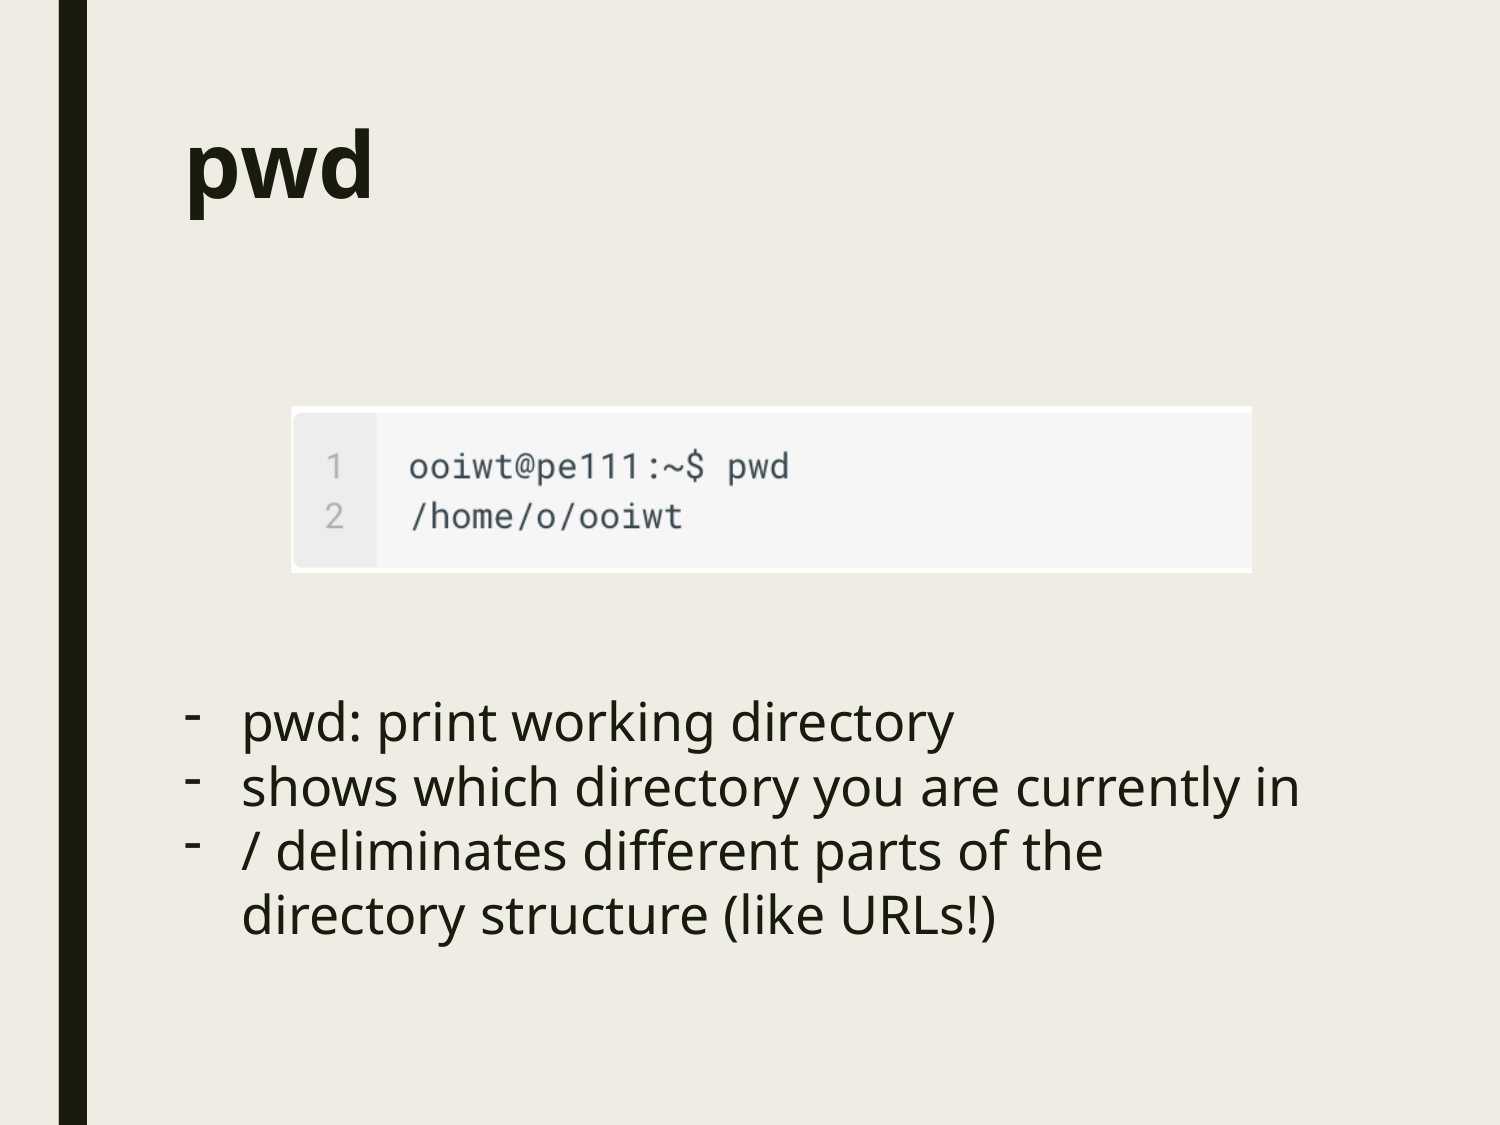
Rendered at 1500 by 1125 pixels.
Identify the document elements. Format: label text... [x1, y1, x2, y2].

title pwd [168, 112, 1351, 357]
list pwd: print working directory shows which directory you are currently in / deliminates different parts of the directory structure (like URLs!) [168, 680, 1351, 958]
picture [291, 406, 1252, 573]
